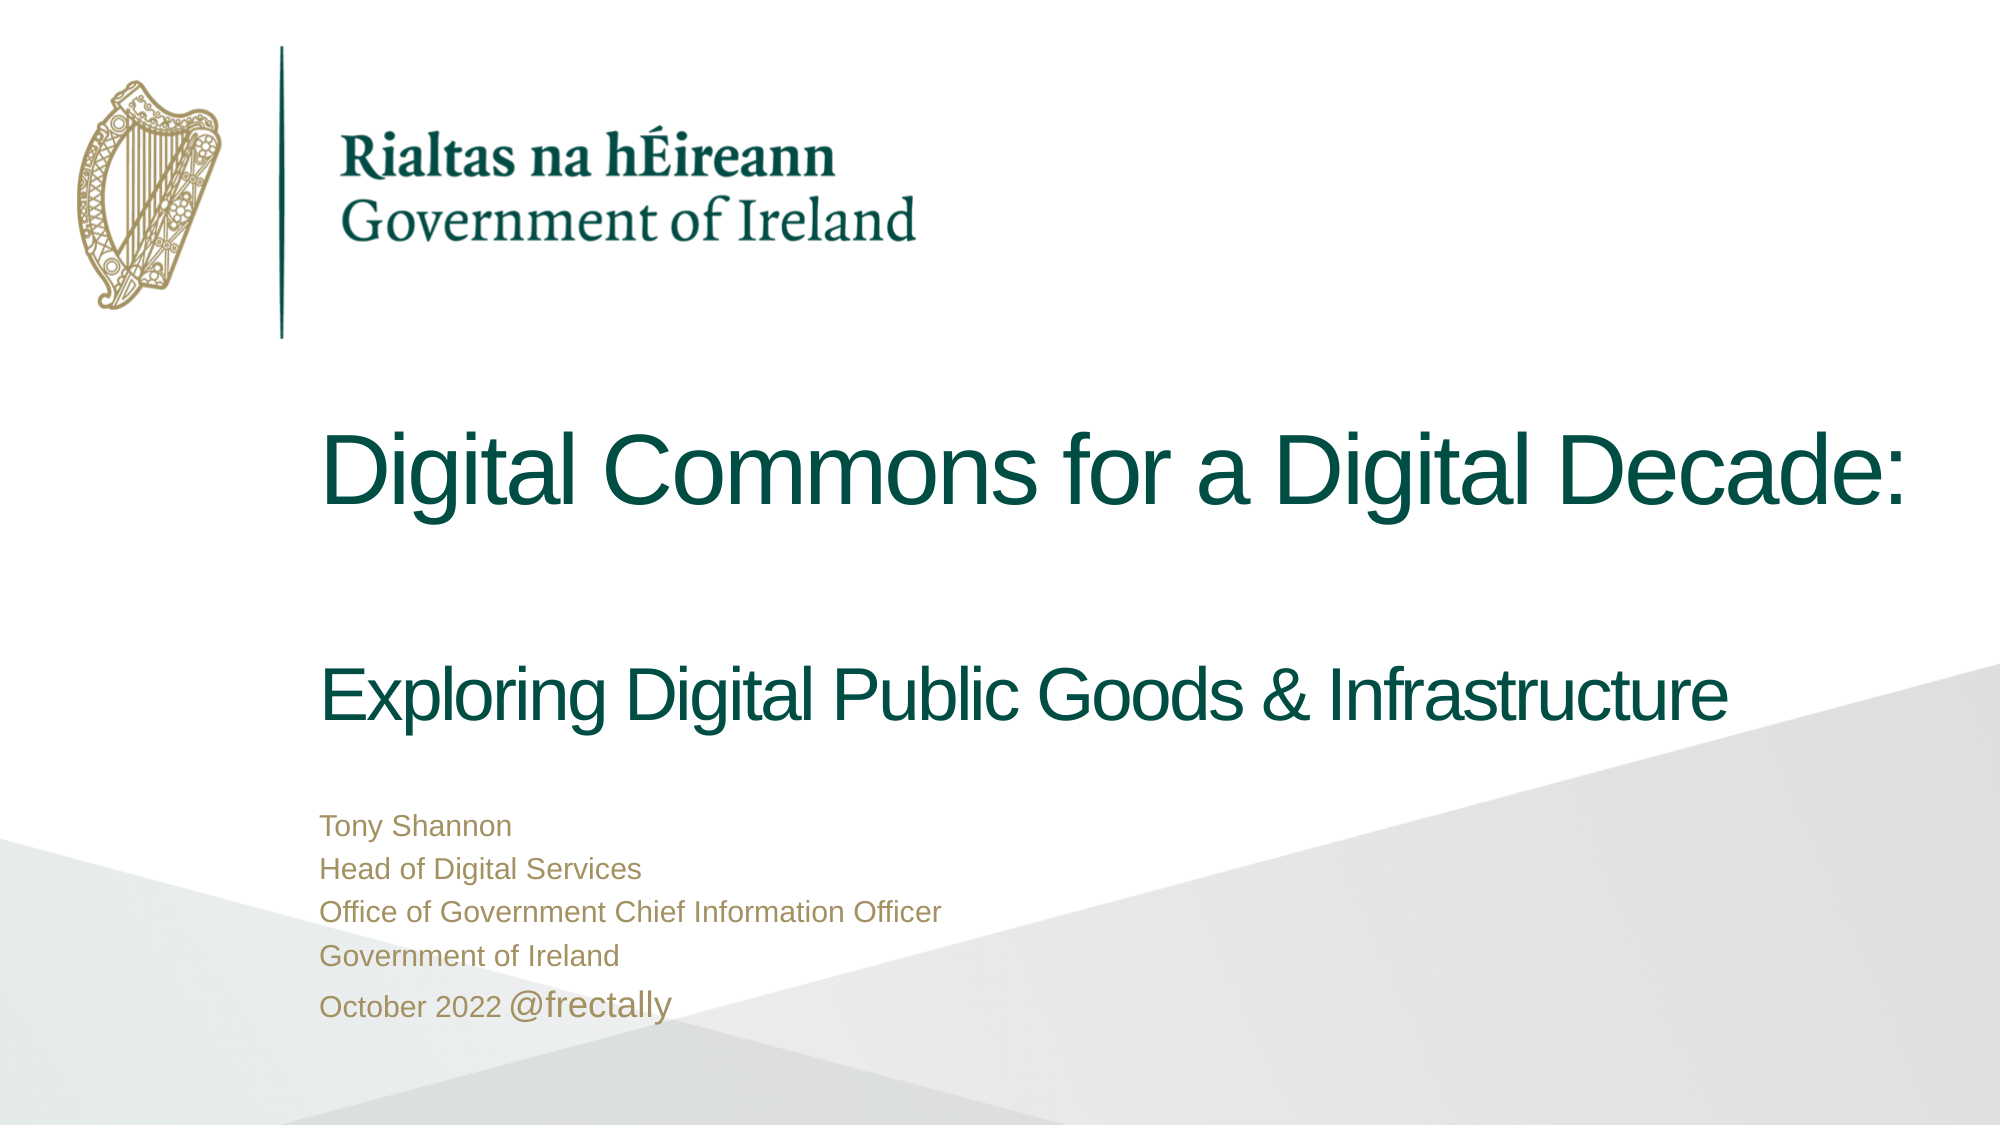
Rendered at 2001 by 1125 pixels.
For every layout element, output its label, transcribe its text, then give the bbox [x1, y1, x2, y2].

picture [65, 40, 928, 345]
list Tony Shannon Head of Digital Services Office of Government Chief Information Officer Government of Ireland October 2022 @frectally [304, 791, 1855, 1038]
picture [0, 663, 2000, 1125]
title Digital Commons for a Digital Decade: Exploring Digital Public Goods & Infrastructure [304, 312, 1940, 743]
